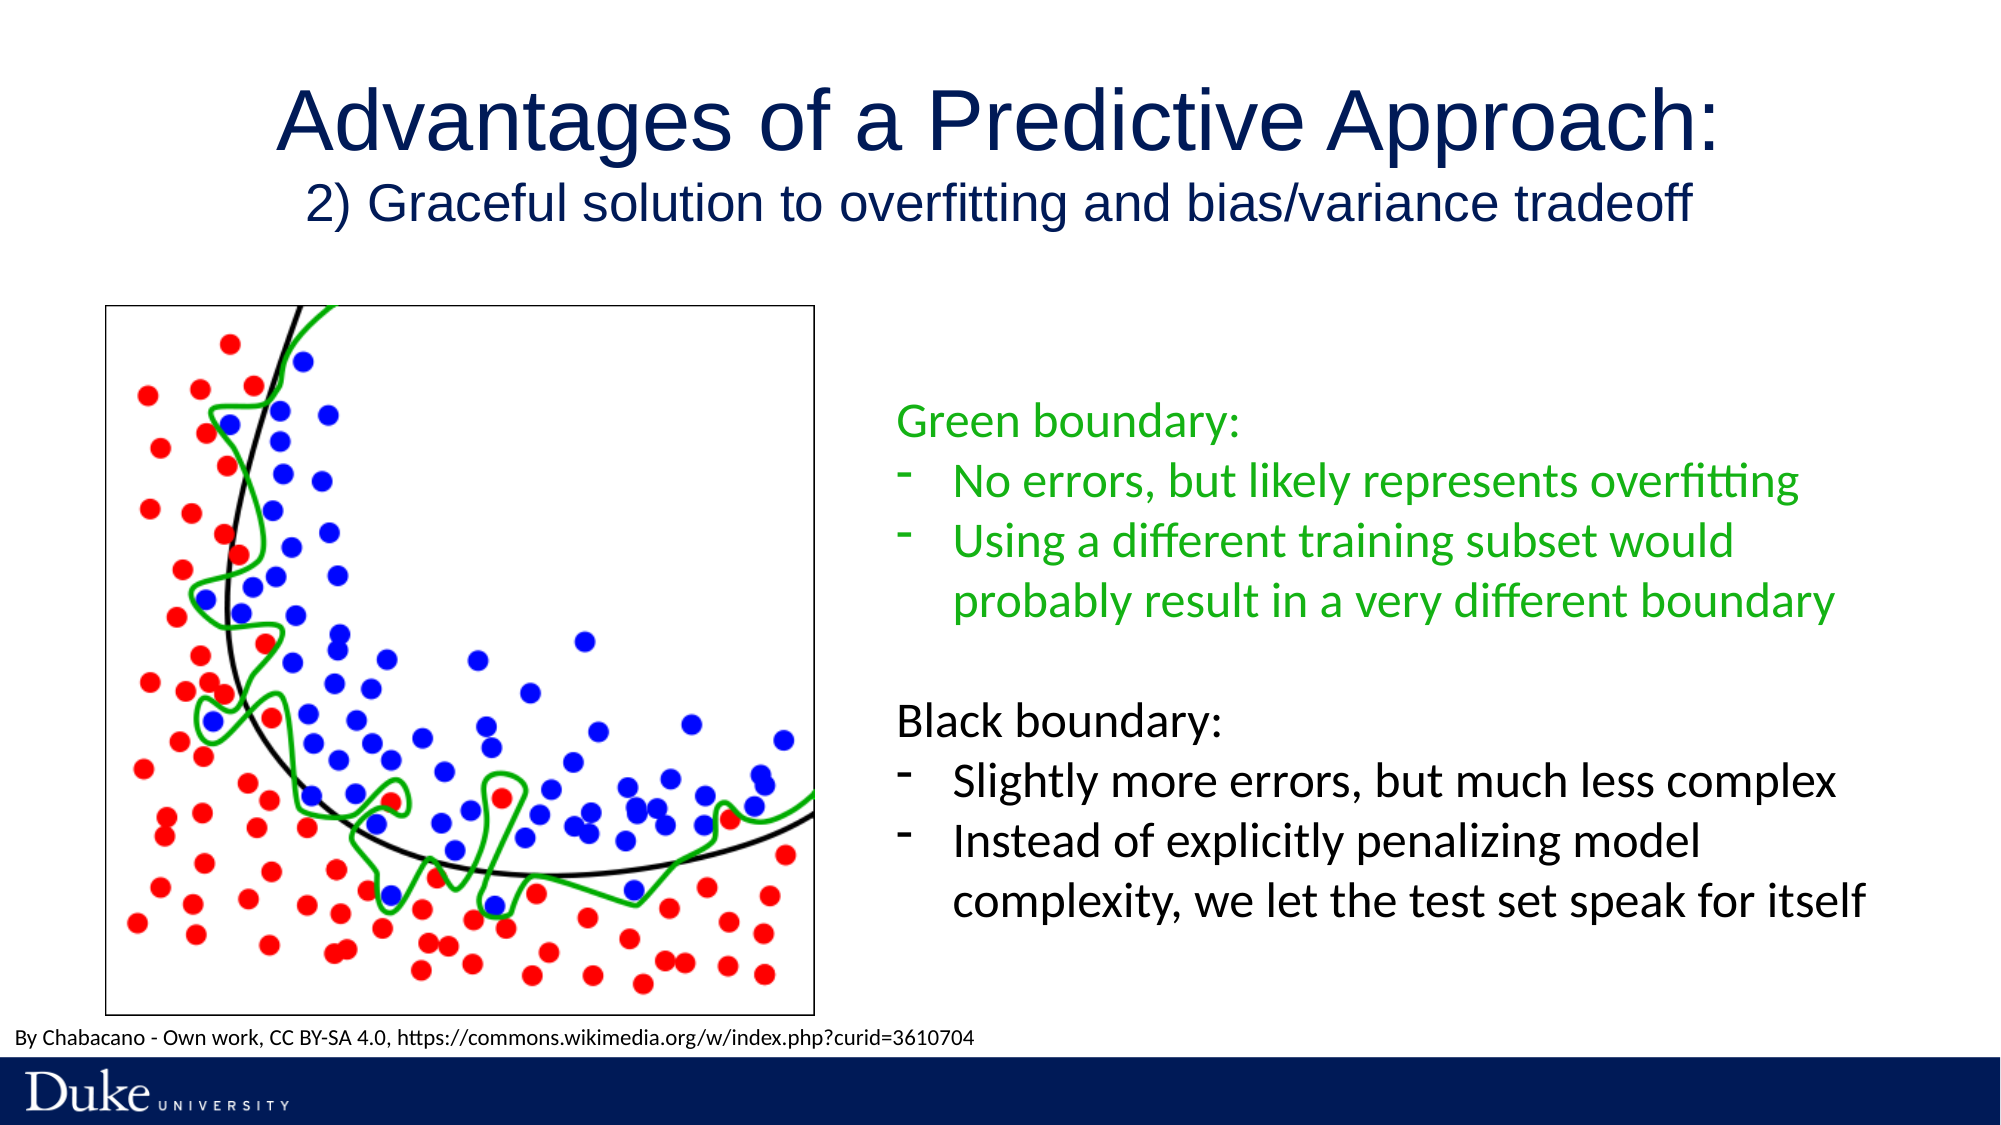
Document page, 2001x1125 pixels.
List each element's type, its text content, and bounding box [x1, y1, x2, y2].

text_box Green boundary: No errors, but likely represents overfitting Using a different training subset would probably result in a very different boundary Black boundary: Slightly more errors, but much less complex Instead of explicitly penalizing model complexity, we let the test set speak for itself [881, 380, 1910, 936]
picture [0, 0, 2001, 1125]
text_box By Chabacano - Own work, CC BY-SA 4.0, https://commons.wikimedia.org/w/index.php?curid=3610704 [0, 1015, 1000, 1058]
title Advantages of a Predictive Approach: 2) Graceful solution to overfitting and bias/variance tradeoff [0, 53, 2000, 242]
